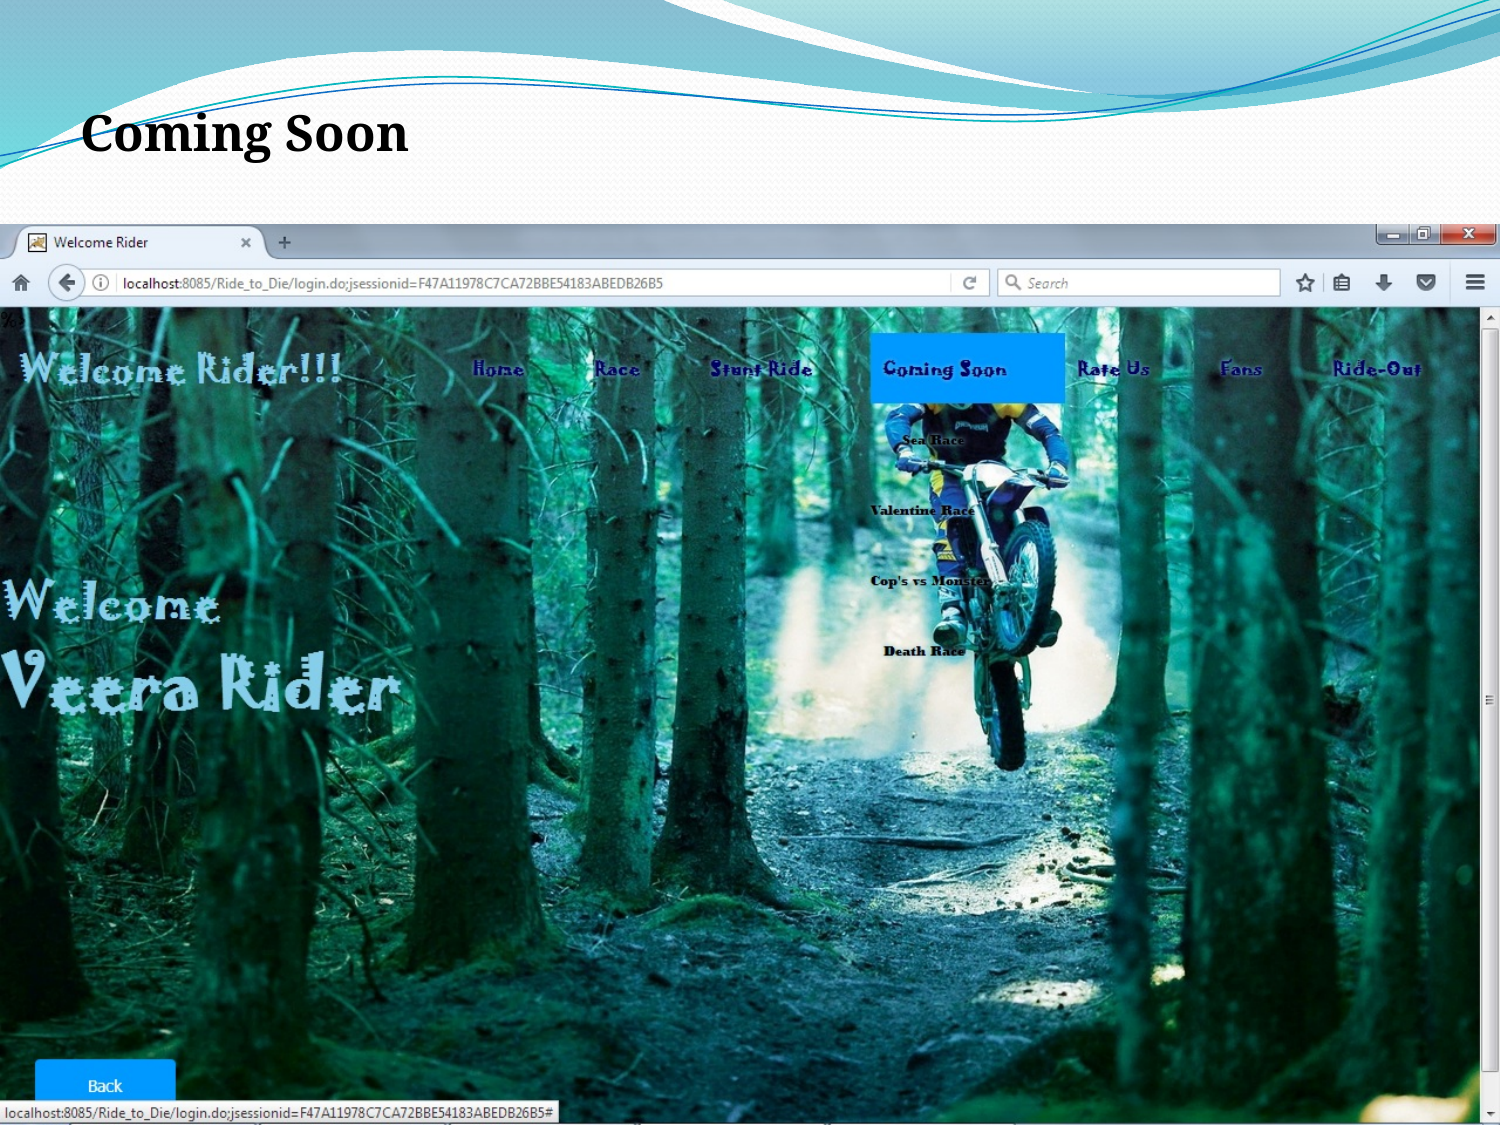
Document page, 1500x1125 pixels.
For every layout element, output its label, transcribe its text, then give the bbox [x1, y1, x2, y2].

text_box Coming Soon [65, 93, 425, 169]
picture [0, 224, 1500, 1125]
